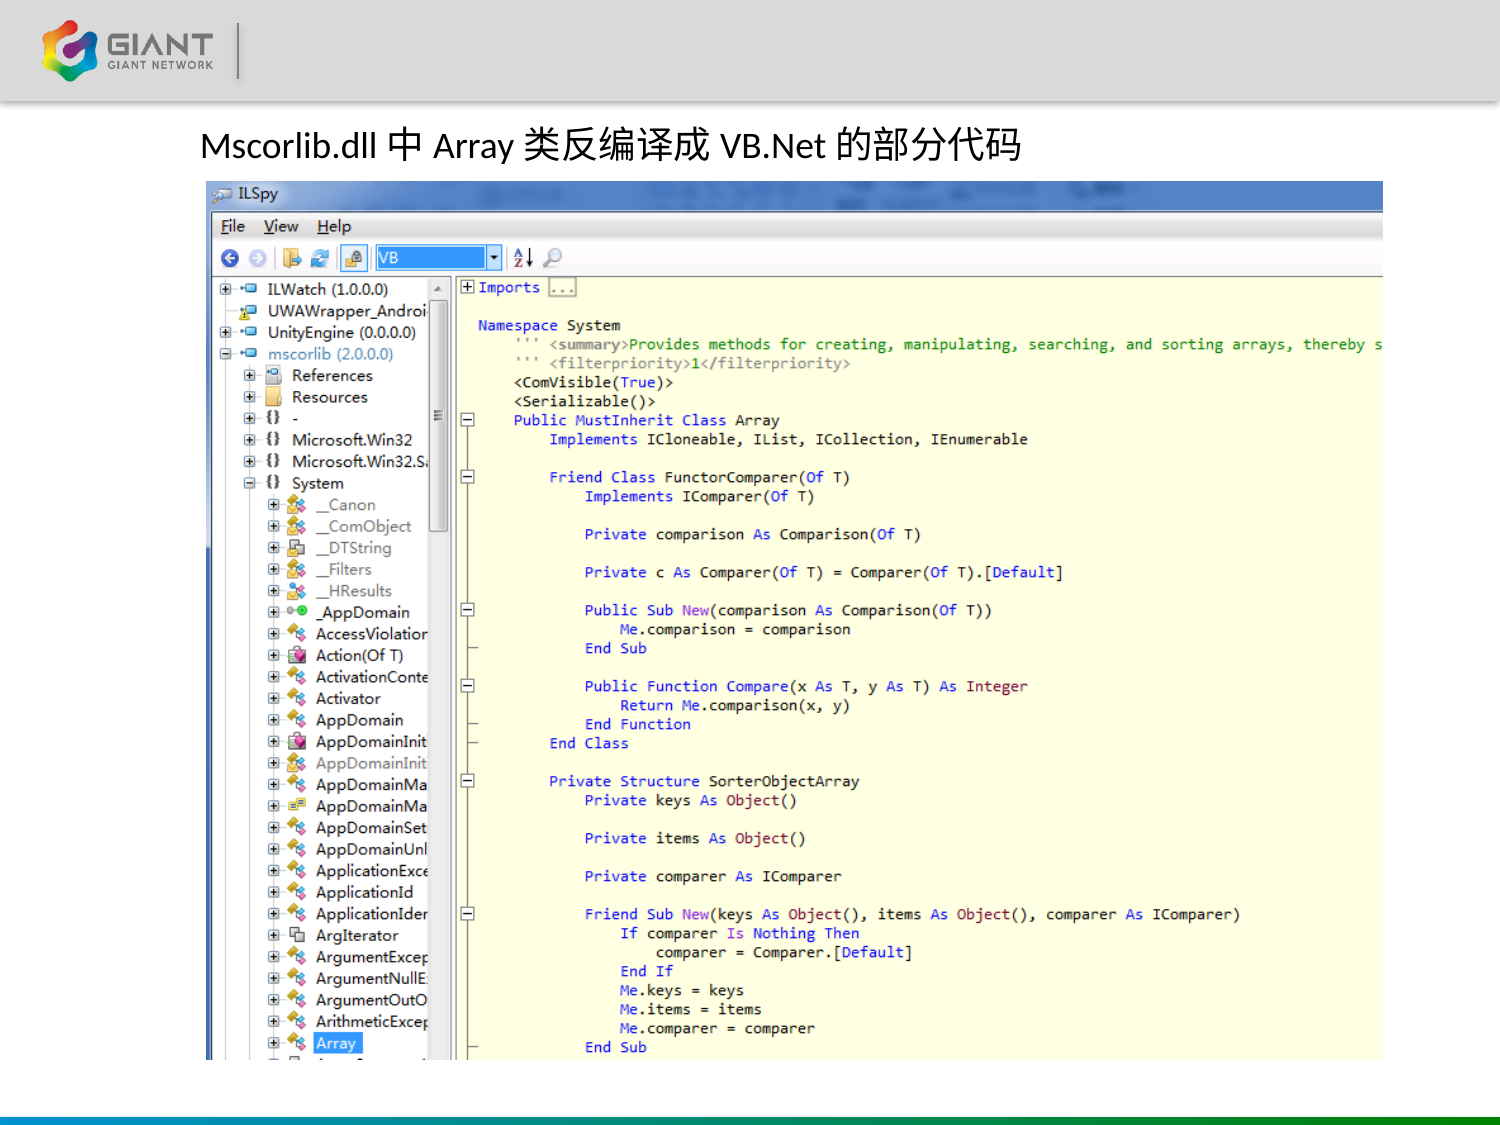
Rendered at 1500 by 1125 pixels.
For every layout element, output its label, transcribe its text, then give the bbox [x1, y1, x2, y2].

picture [206, 181, 1383, 1060]
text_box Mscorlib.dll中Array类反编译成VB.Net的部分代码 [185, 113, 1038, 174]
picture [32, 9, 223, 92]
